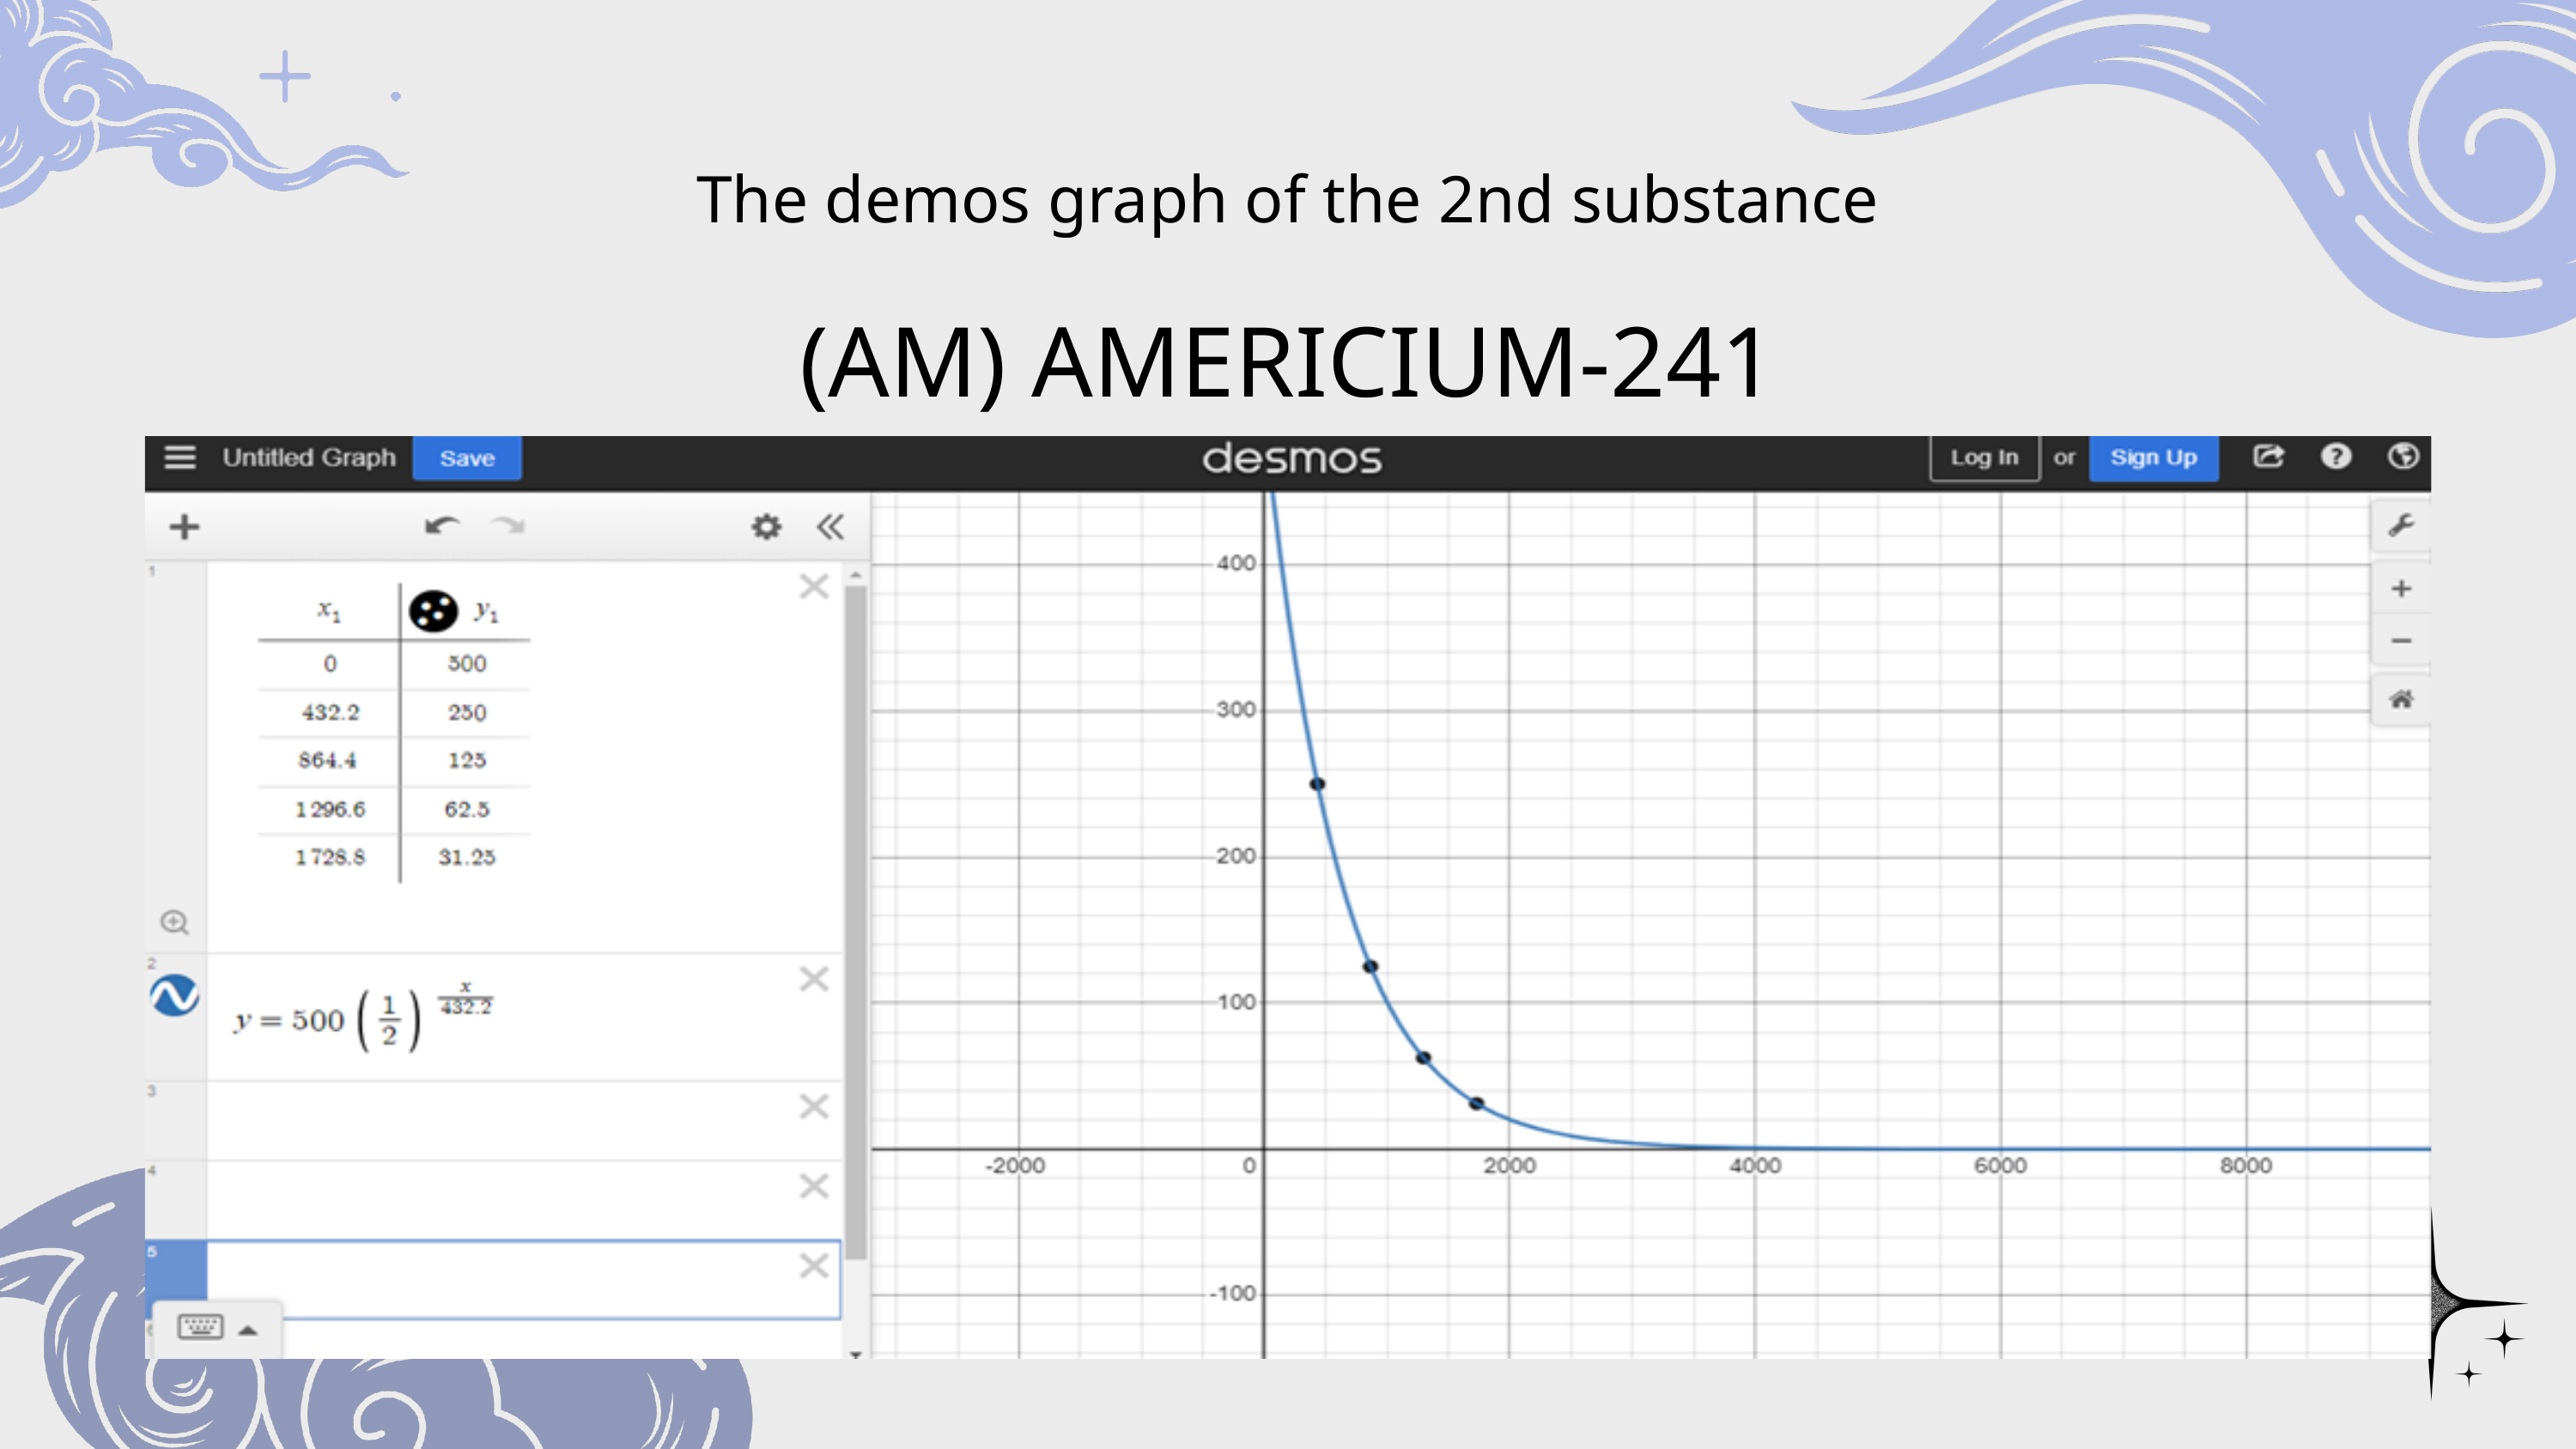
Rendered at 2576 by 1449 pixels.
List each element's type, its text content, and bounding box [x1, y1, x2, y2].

text_box [0, 1090, 811, 1449]
text_box [144, 436, 2432, 1359]
text_box (AM) AMERICIUM-241 [768, 266, 1808, 417]
text_box [0, 0, 410, 209]
text_box The demos graph of the 2nd substance [509, 135, 2067, 236]
text_box [2334, 1206, 2529, 1401]
text_box [1789, 0, 2576, 338]
